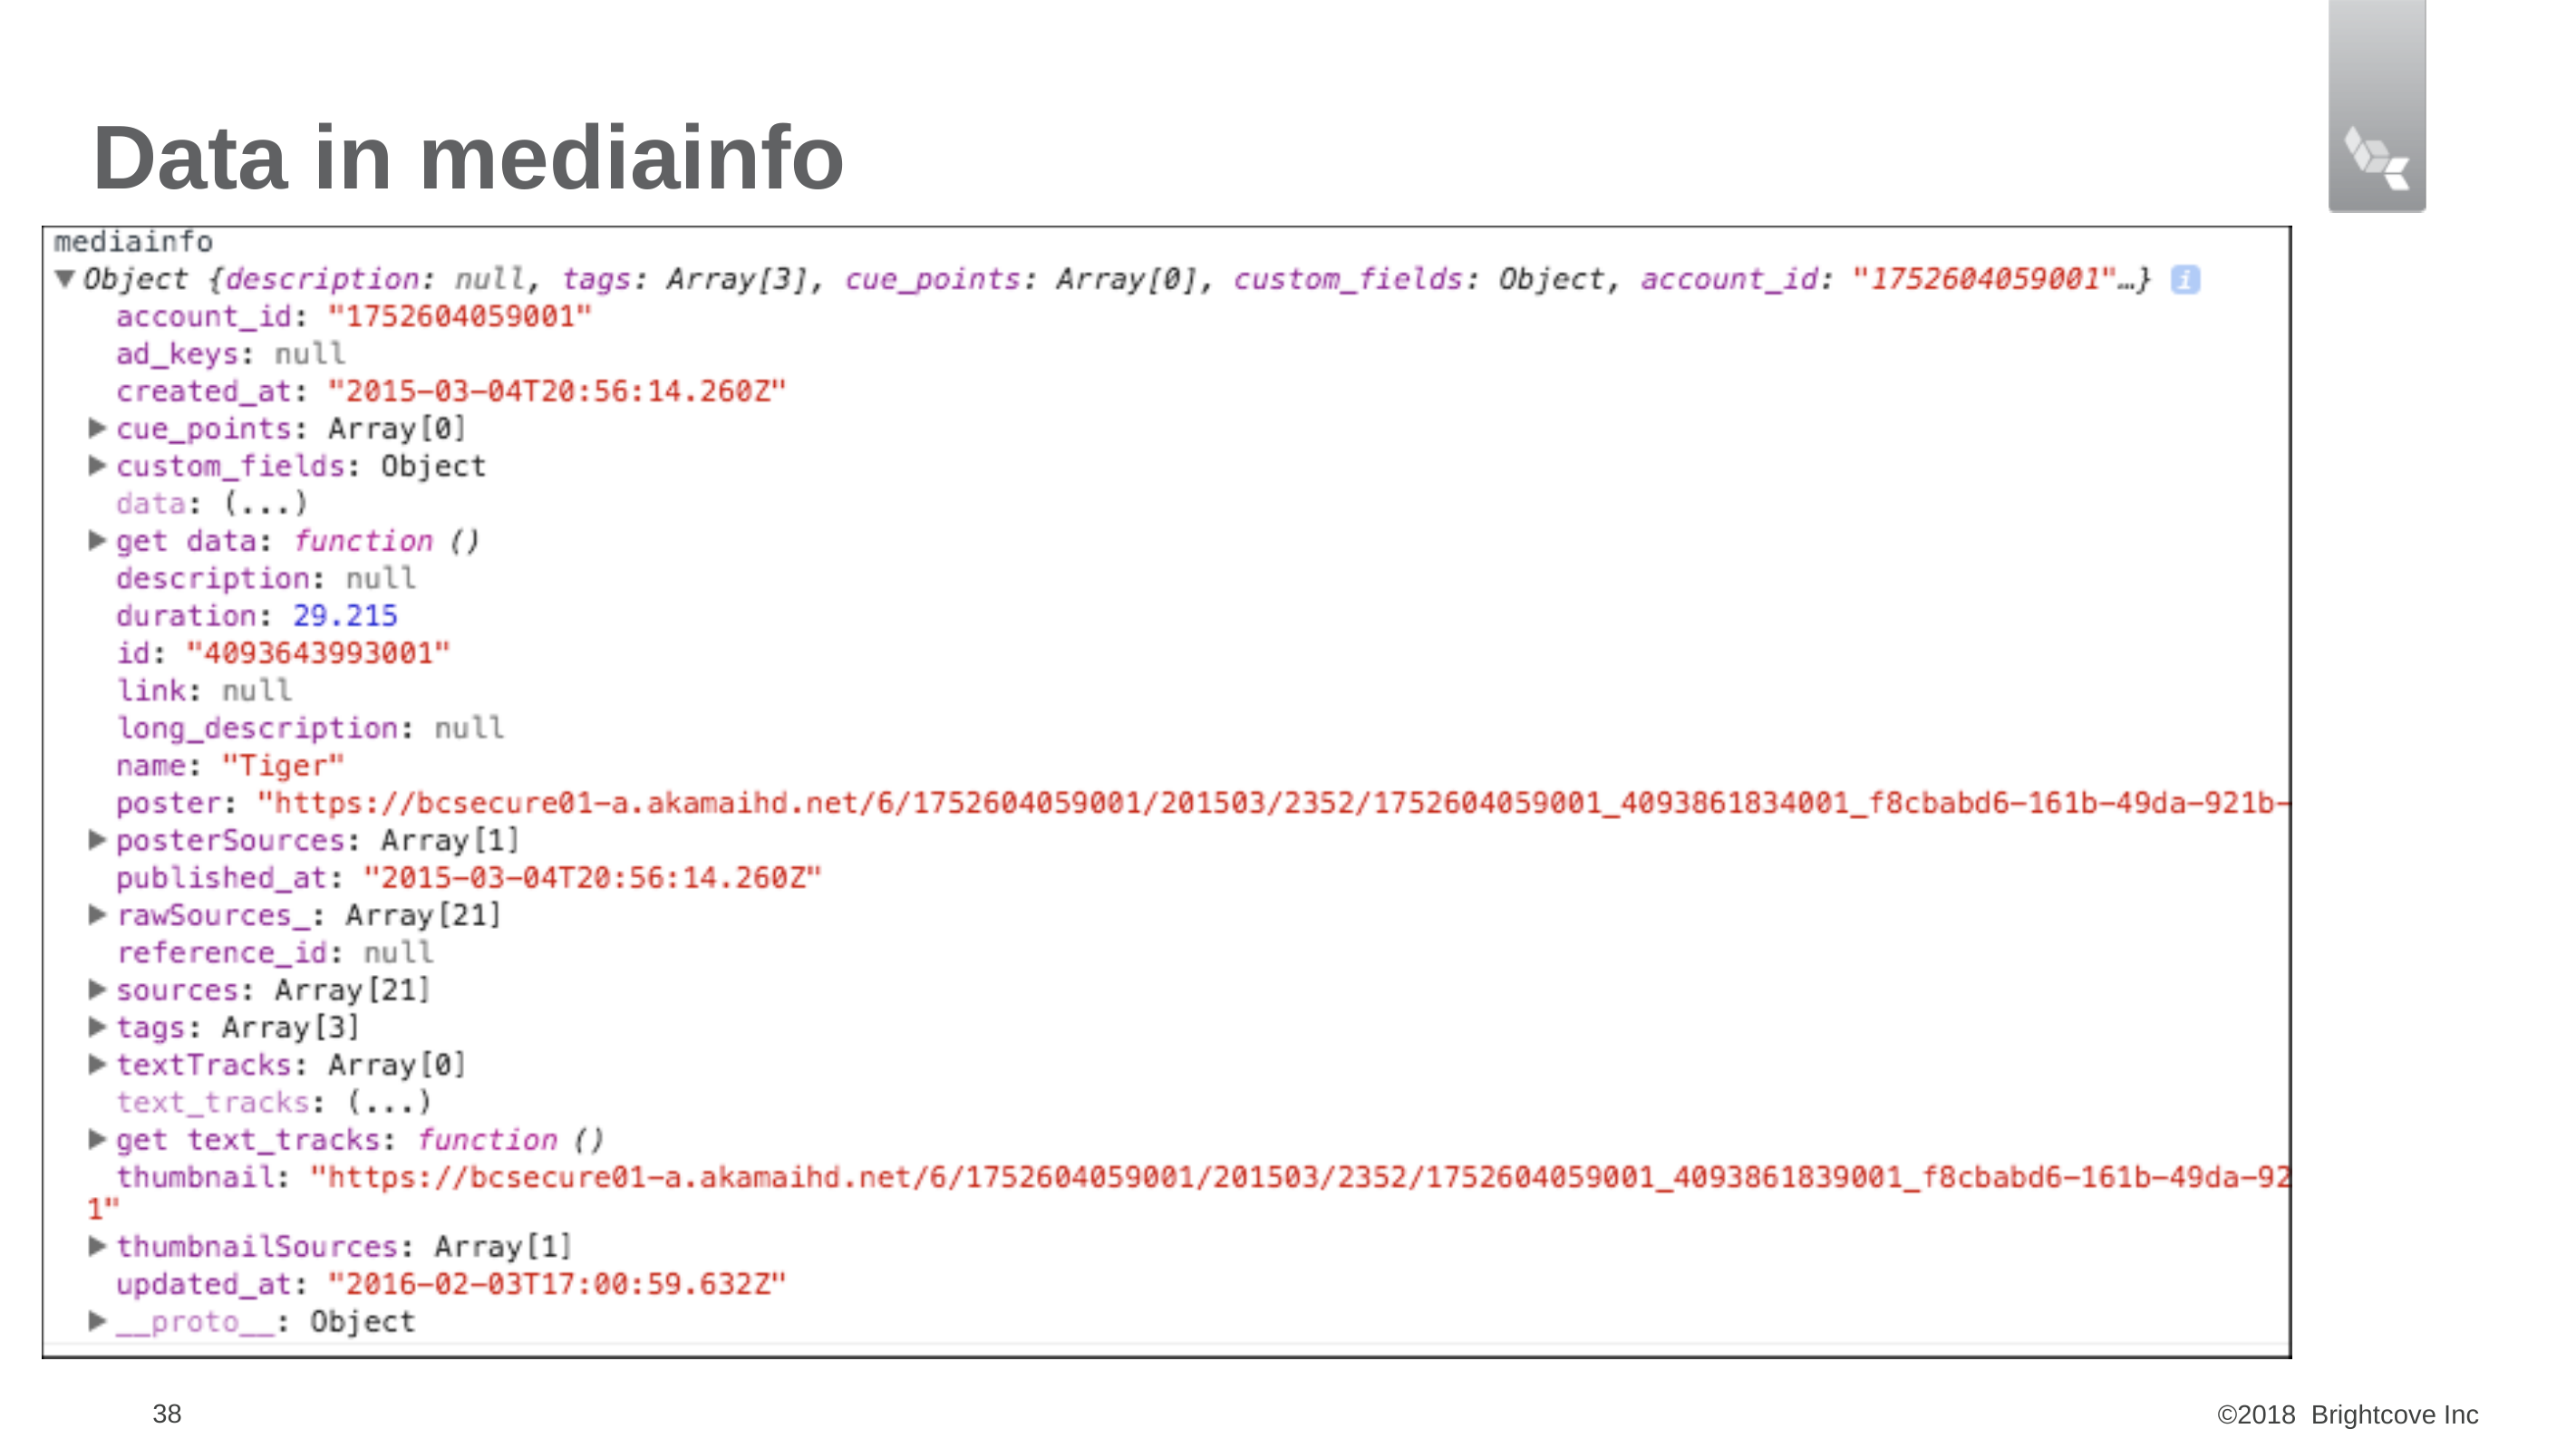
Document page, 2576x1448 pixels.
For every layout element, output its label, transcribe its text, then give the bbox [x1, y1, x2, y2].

title Data in mediainfo [80, 43, 2271, 224]
picture [41, 226, 2292, 1359]
slide_number 38 [143, 1390, 189, 1434]
picture [2329, 0, 2428, 213]
